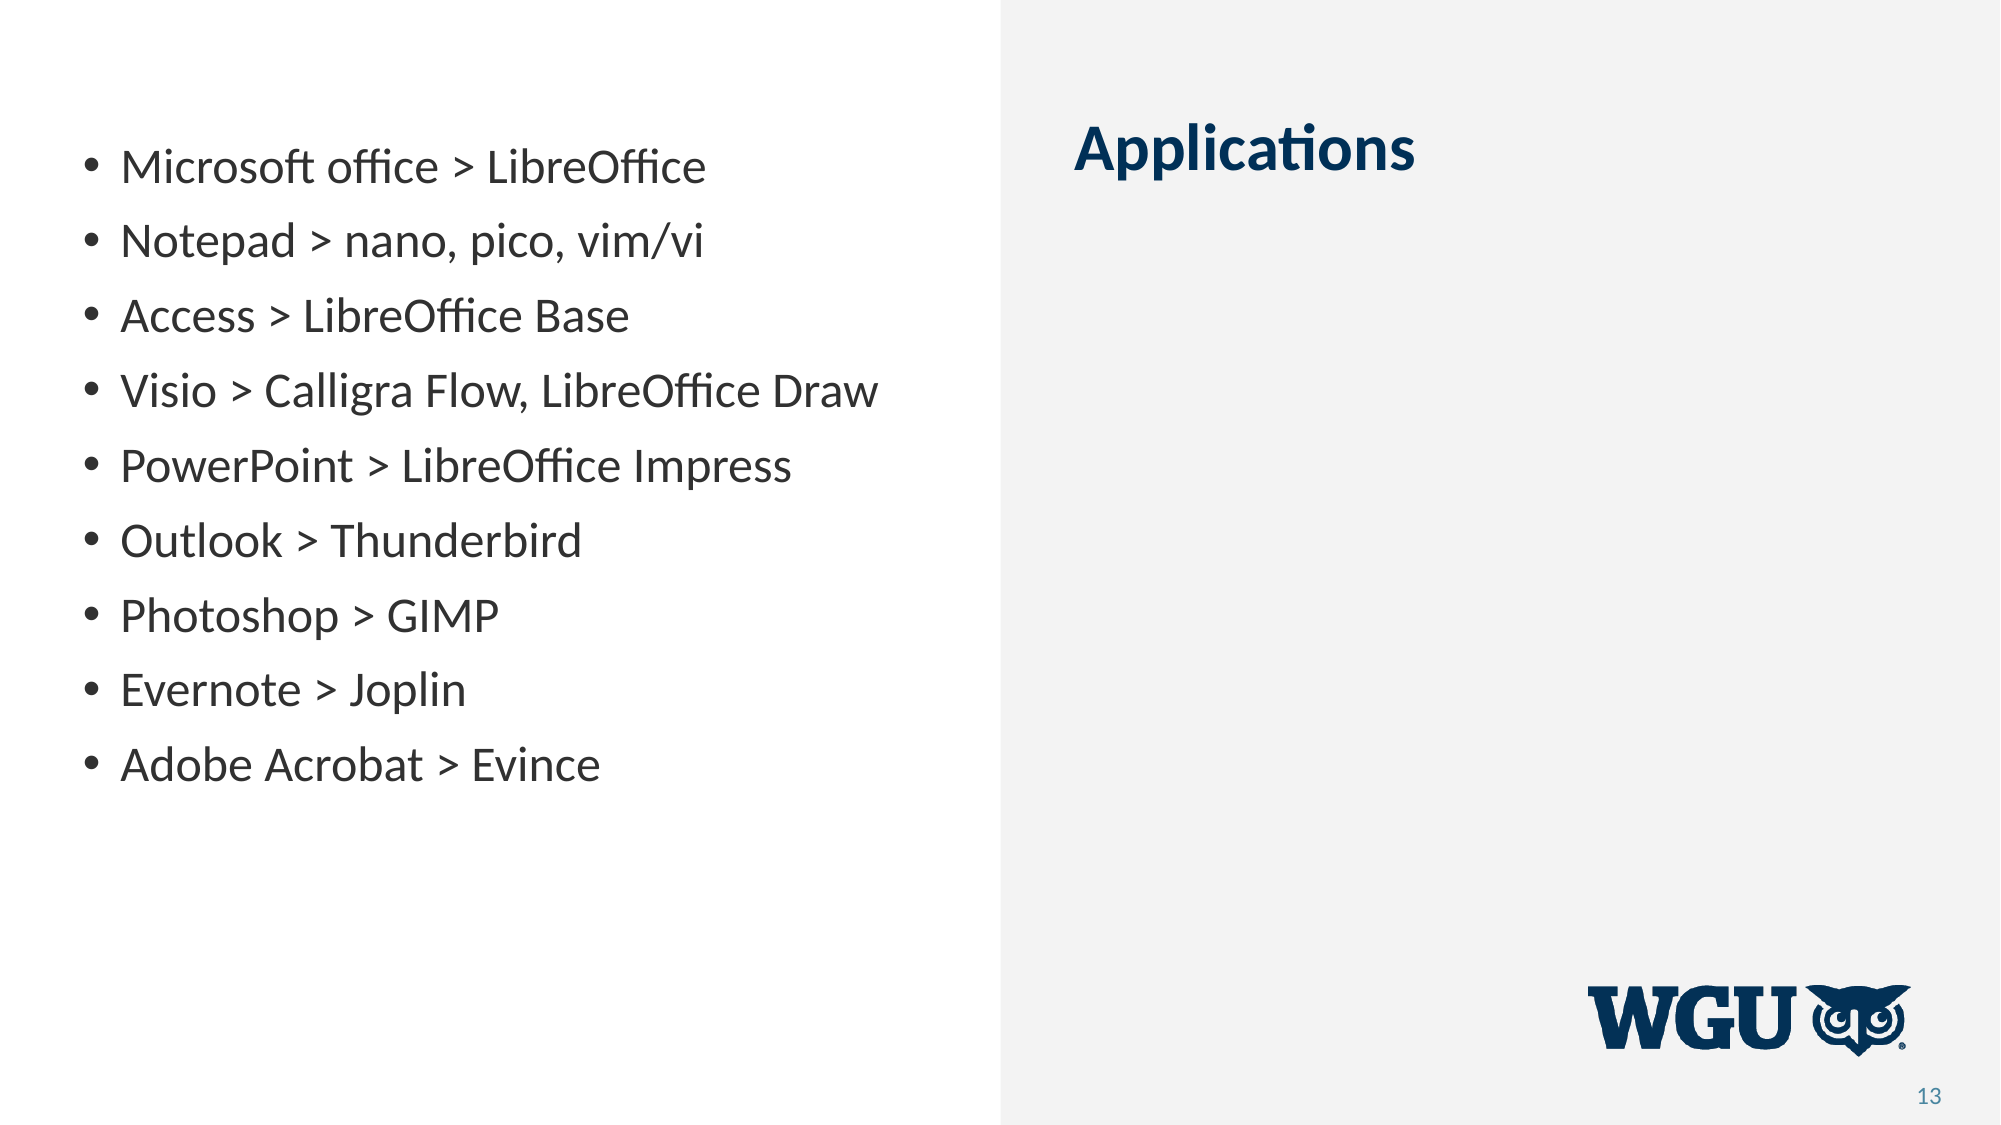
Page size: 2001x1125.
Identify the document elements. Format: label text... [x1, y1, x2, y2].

title Applications [1059, 105, 1912, 206]
slide_number 13 [1901, 1065, 2000, 1125]
list Microsoft office > LibreOffice Notepad > nano, pico, vim/vi Access > LibreOffice Base Visio > Calligra Flow, LibreOffice Draw PowerPoint > LibreOffice Impress Outlook > Thunderbird Photoshop > GIMP Evernote > Joplin Adobe Acrobat > Evince [67, 132, 917, 716]
picture [1586, 984, 1912, 1057]
